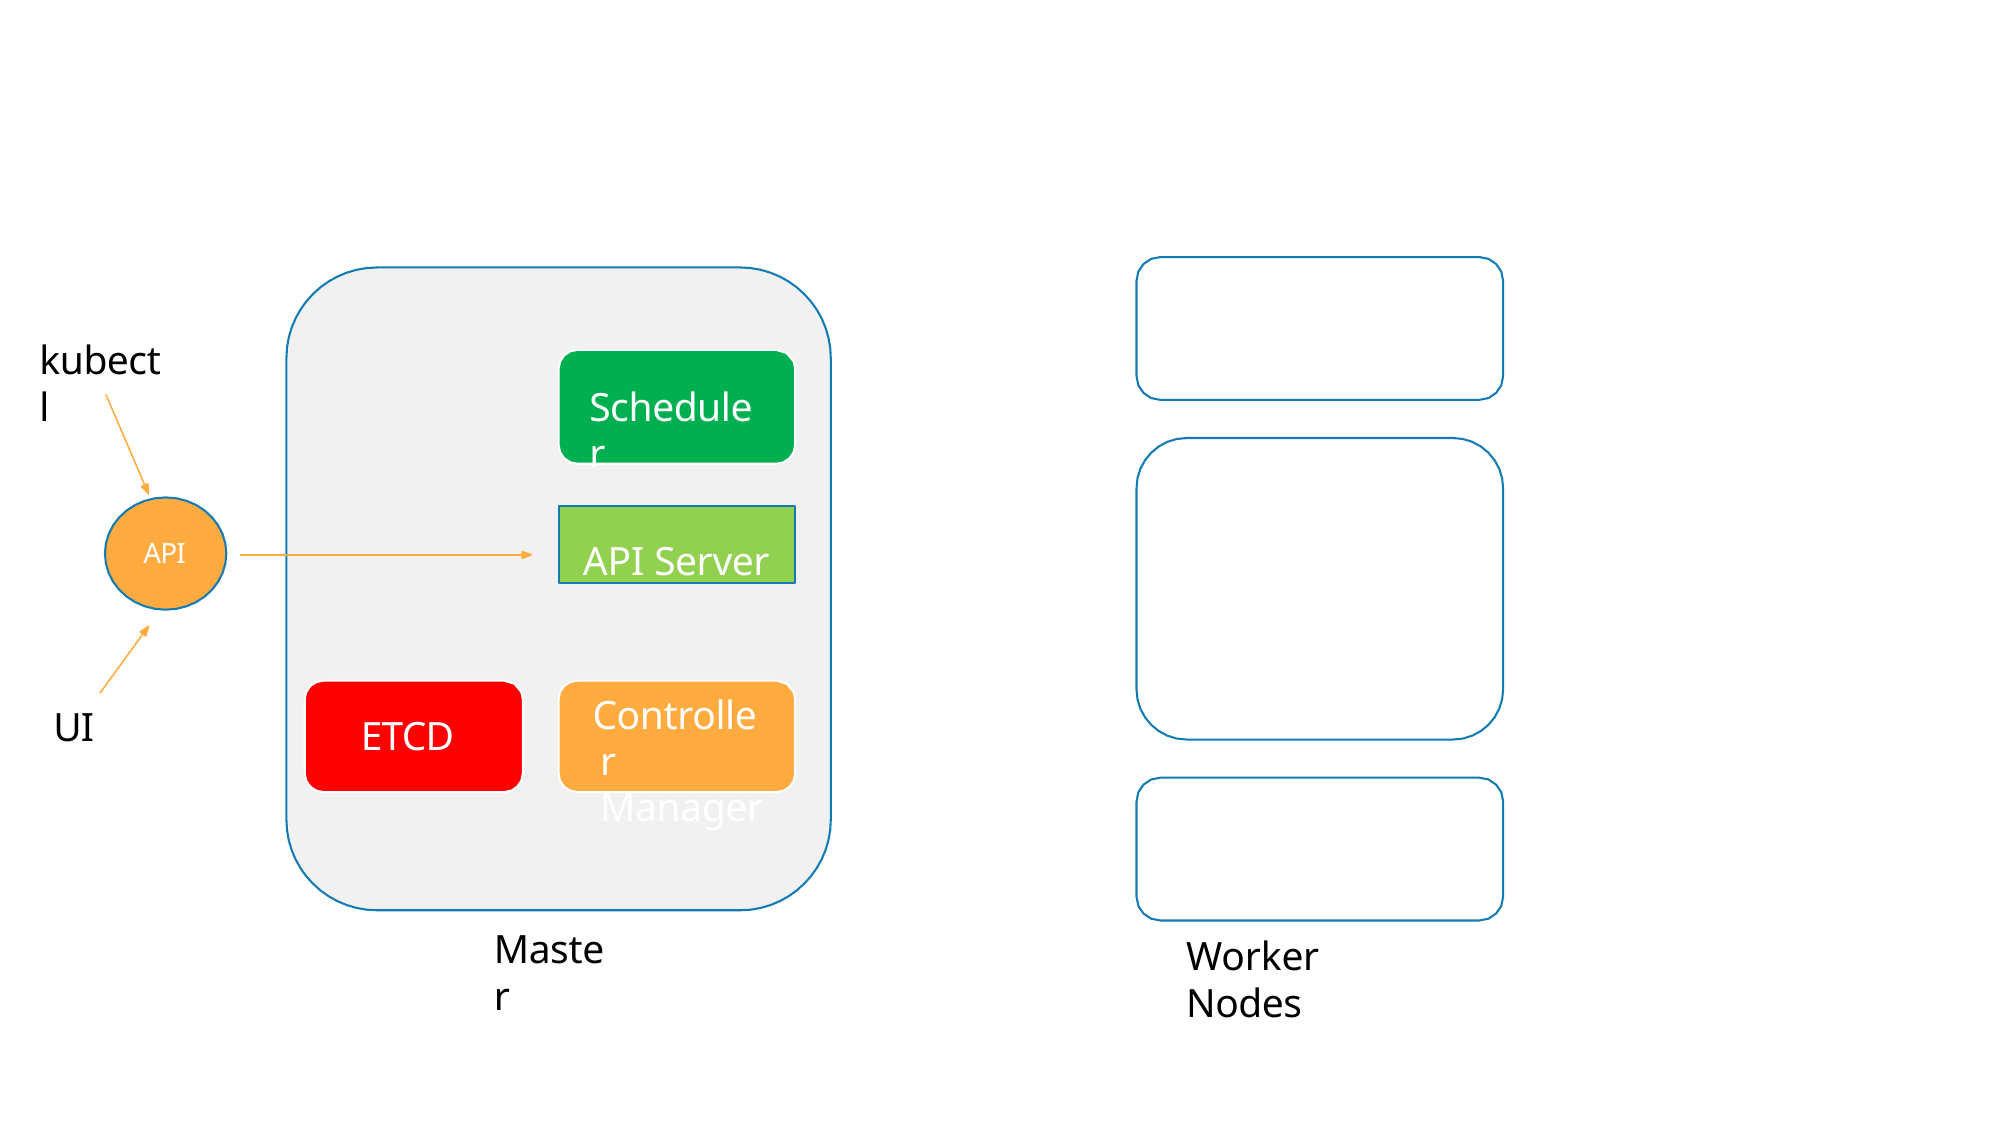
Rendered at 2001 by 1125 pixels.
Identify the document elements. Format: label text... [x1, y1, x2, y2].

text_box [303, 679, 525, 794]
text_box Worker Nodes [1183, 929, 1437, 1025]
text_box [240, 550, 533, 560]
text_box Master [491, 922, 616, 1019]
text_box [103, 393, 228, 612]
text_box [98, 625, 150, 695]
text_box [284, 265, 833, 912]
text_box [557, 679, 797, 794]
text_box [1136, 438, 1504, 740]
text_box [1136, 777, 1504, 921]
text_box kubectl [36, 333, 166, 429]
text_box [1136, 257, 1504, 400]
text_box UI [50, 700, 95, 750]
